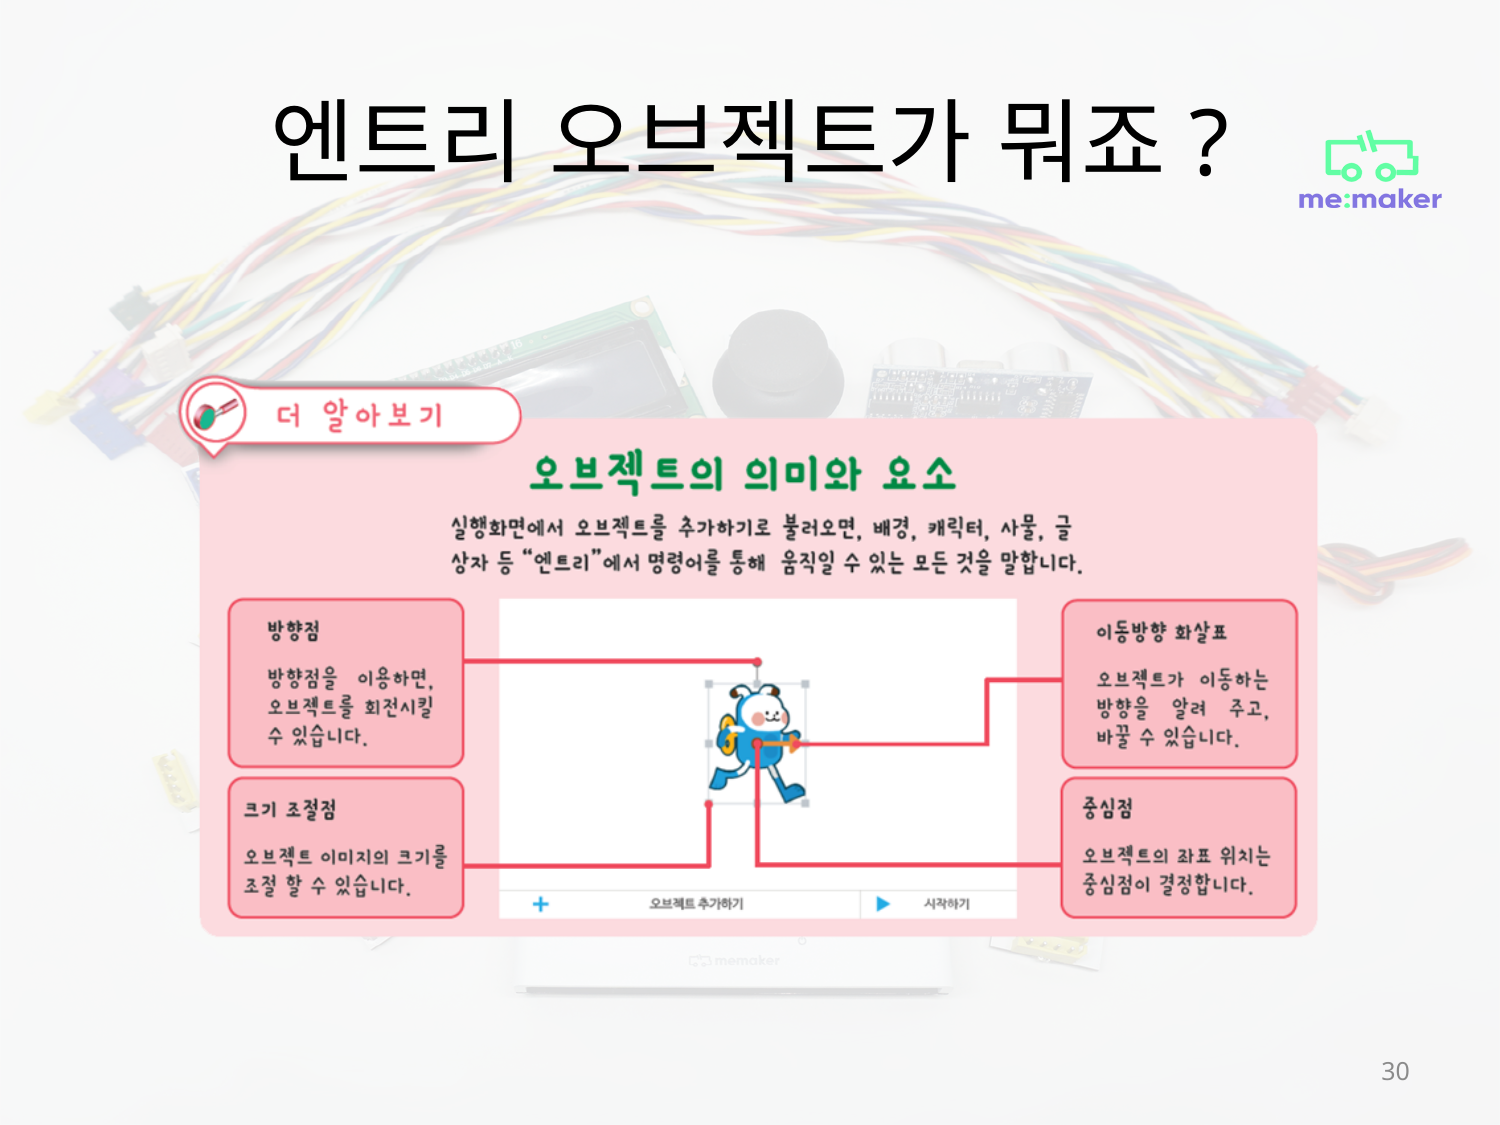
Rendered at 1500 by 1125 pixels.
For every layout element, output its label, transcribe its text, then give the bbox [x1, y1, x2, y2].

picture [0, 0, 1500, 1125]
title 엔트리 오브젝트가 뭐죠? [75, 45, 1425, 233]
slide_number 30 [1074, 1042, 1425, 1103]
